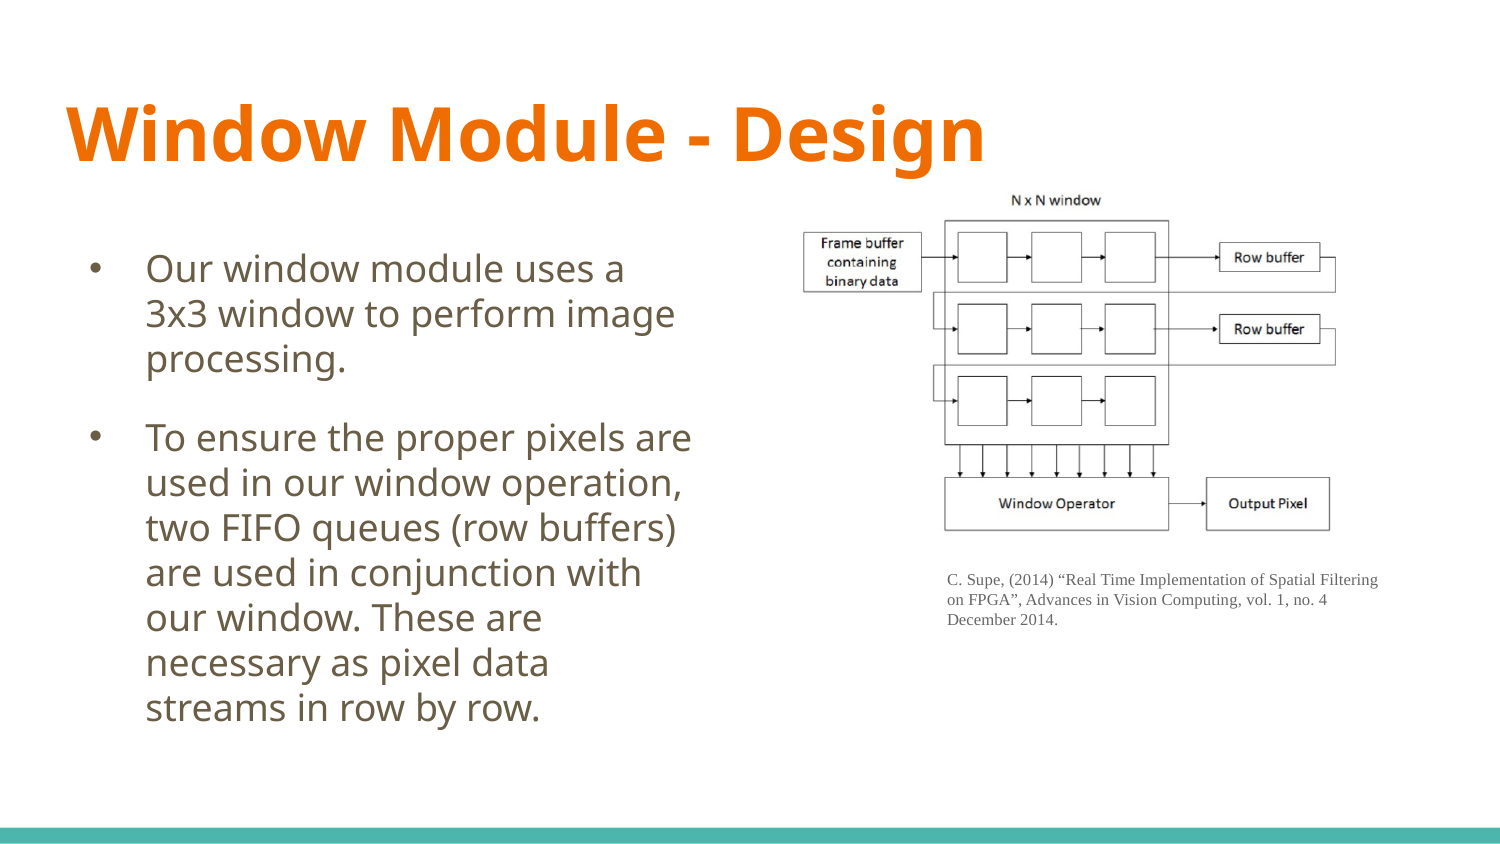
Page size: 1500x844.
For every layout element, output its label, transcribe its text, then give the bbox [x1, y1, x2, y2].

picture [793, 182, 1475, 549]
text_box Our window module uses a 3x3 window to perform image processing. To ensure the proper pixels are used in our window operation, two FIFO queues (row buffers) are used in conjunction with our window. These are necessary as pixel data streams in row by row. [55, 230, 709, 714]
text_box C. Supe, (2014) “Real Time Implementation of Spatial Filtering on FPGA”, Advances in Vision Computing, vol. 1, no. 4 December 2014. [932, 557, 1411, 630]
title Window Module - Design [51, 71, 1449, 188]
